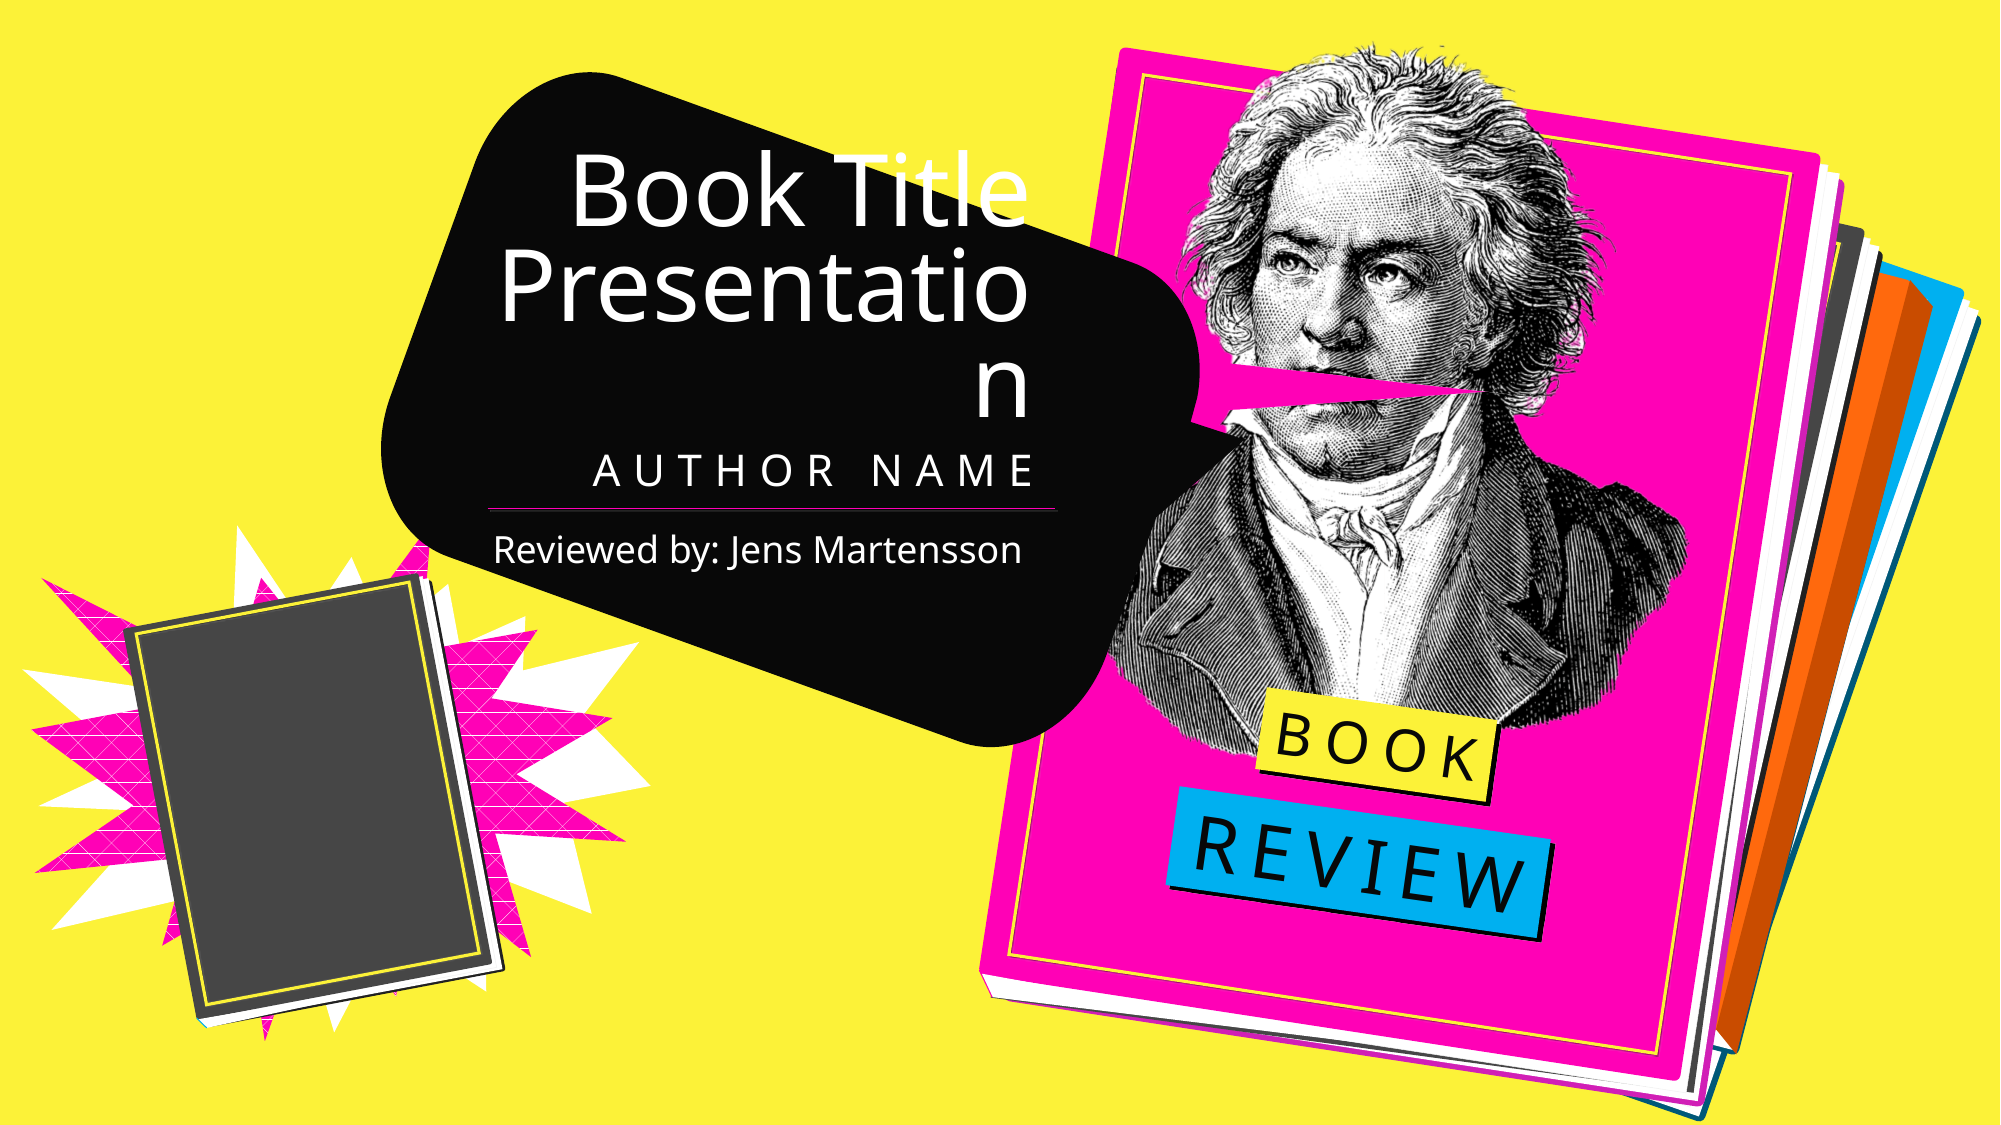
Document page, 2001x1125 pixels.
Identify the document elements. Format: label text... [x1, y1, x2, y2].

text_box [135, 628, 158, 755]
text_box [341, 581, 413, 594]
title Book Title Presentation [465, 190, 1033, 438]
text_box [460, 845, 481, 958]
text_box [203, 993, 274, 1006]
picture [1803, 790, 1807, 803]
picture [1798, 809, 1802, 822]
subtitle Reviewed by: Jens Martensson [465, 531, 1033, 642]
picture [197, 1019, 205, 1027]
picture [1081, 8, 1717, 769]
picture [158, 594, 460, 993]
list AUTHOR NAME [464, 448, 1033, 507]
